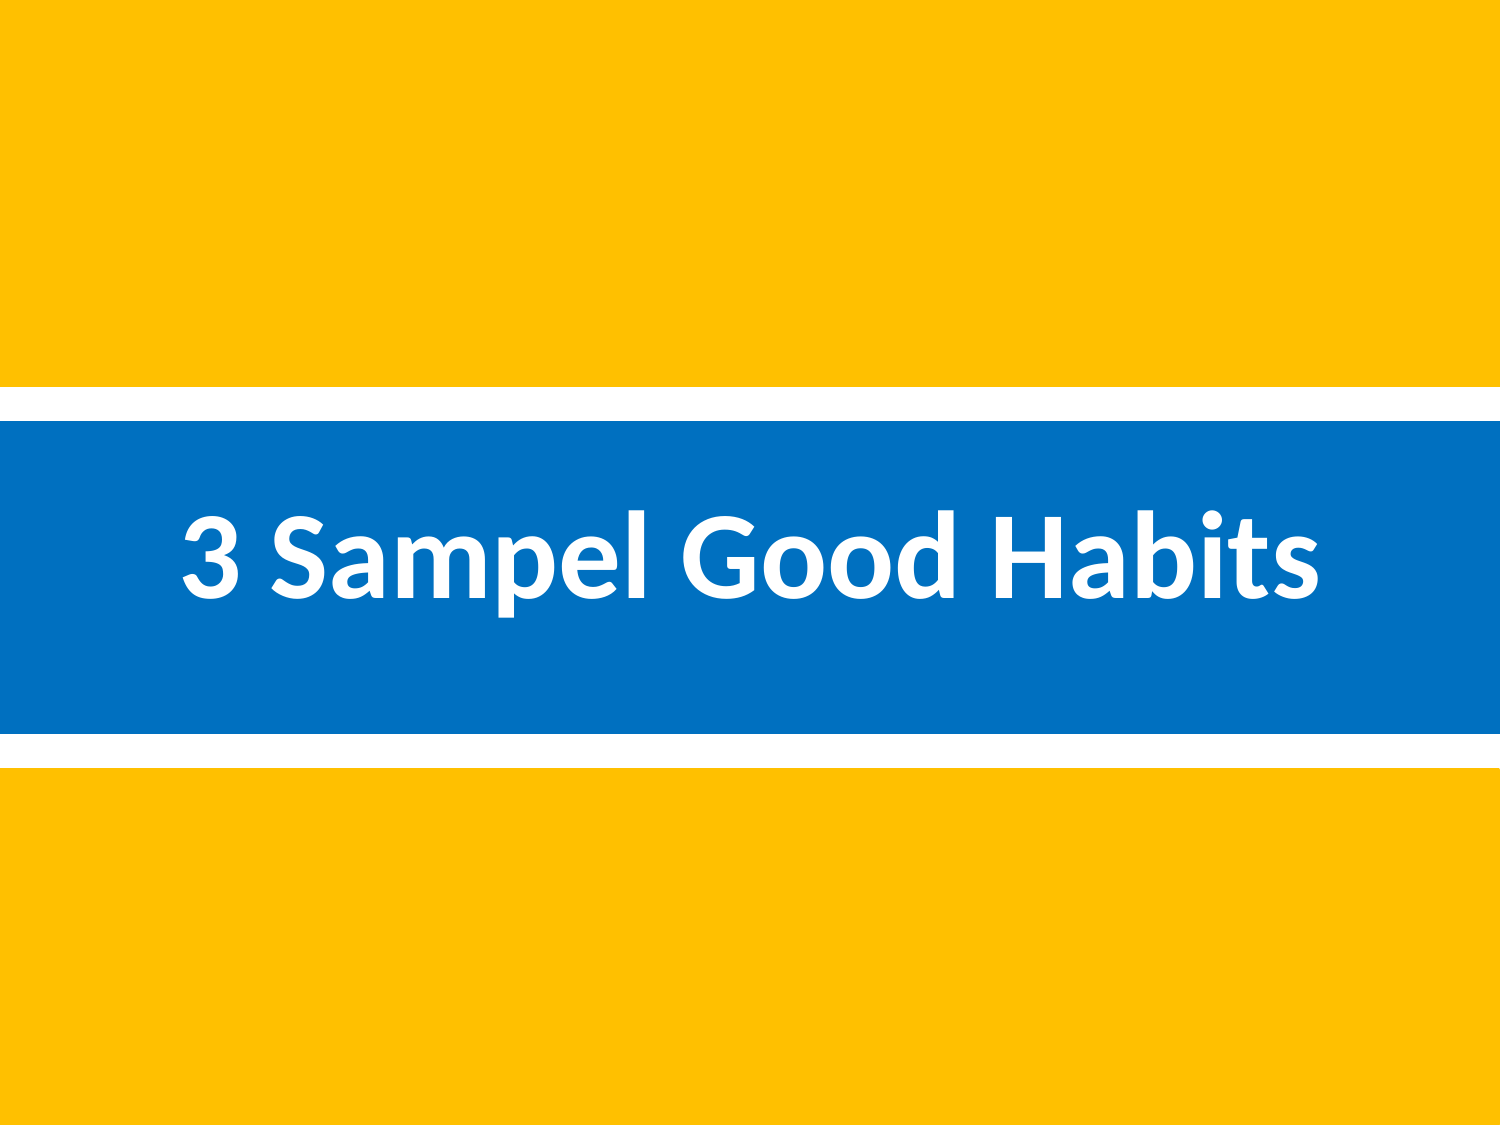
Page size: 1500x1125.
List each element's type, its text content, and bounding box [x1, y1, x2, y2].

text_box [0, 768, 1500, 1125]
text_box [0, 421, 1500, 734]
text_box 3 Sampel Good Habits [131, 466, 1369, 632]
text_box [0, 0, 1500, 387]
